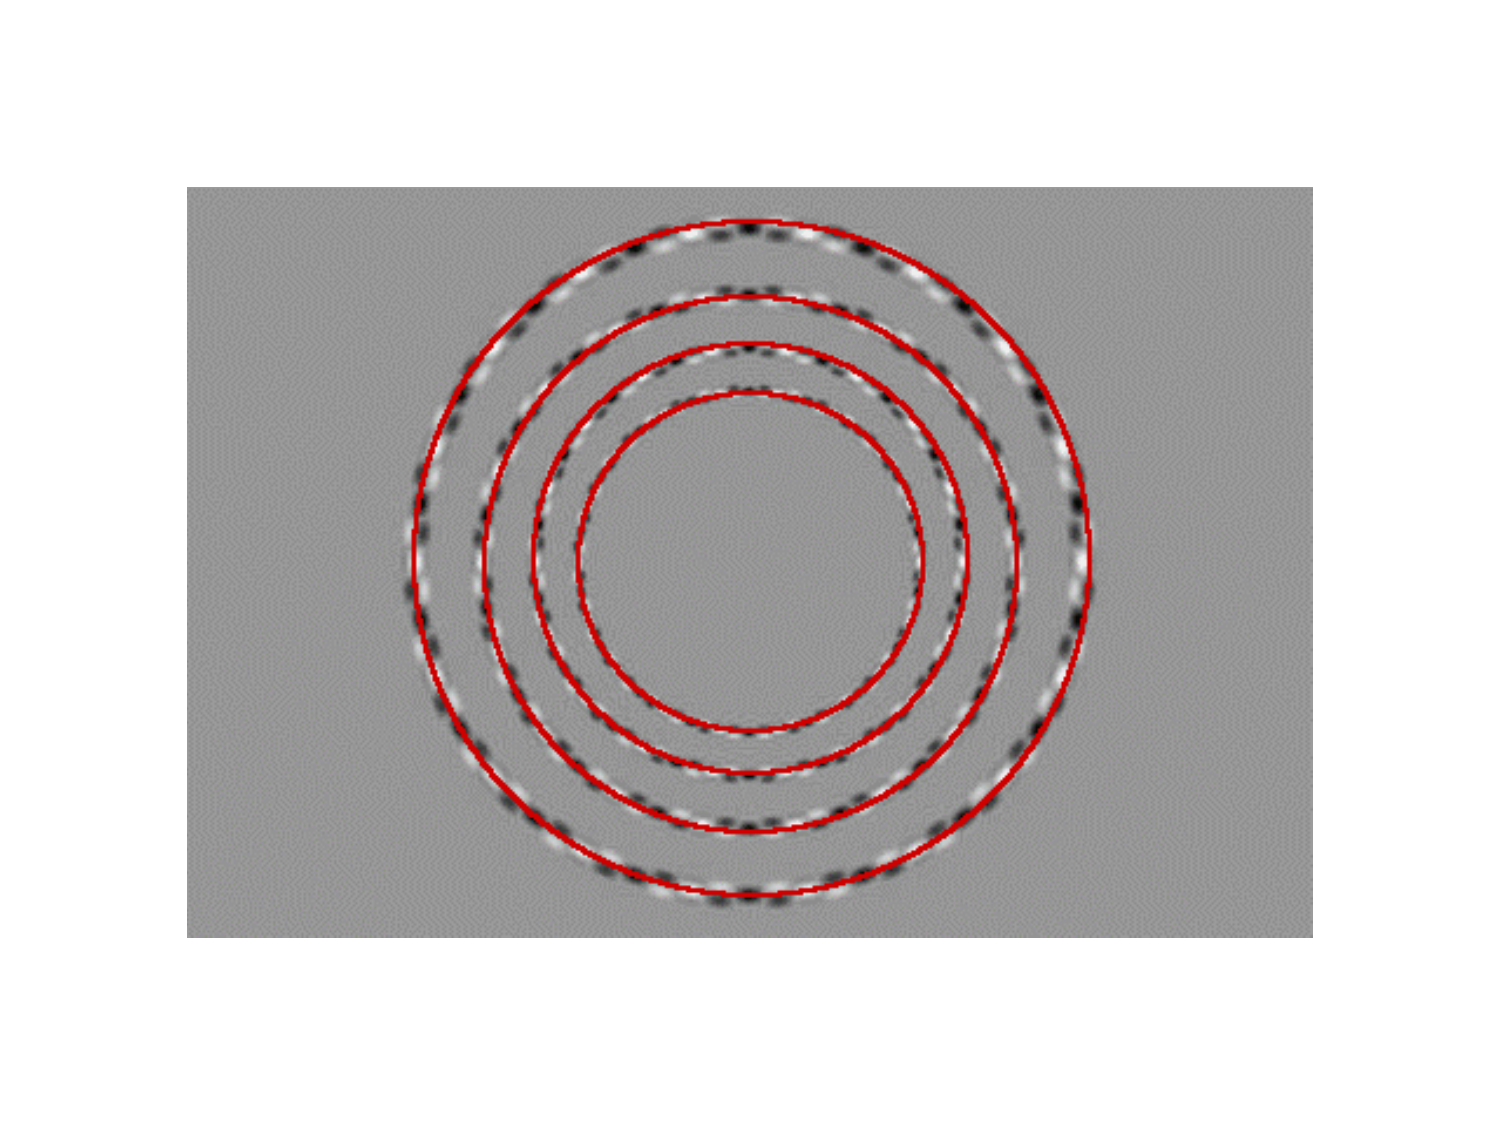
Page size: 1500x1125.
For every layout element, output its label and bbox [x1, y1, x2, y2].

picture [187, 187, 1313, 938]
